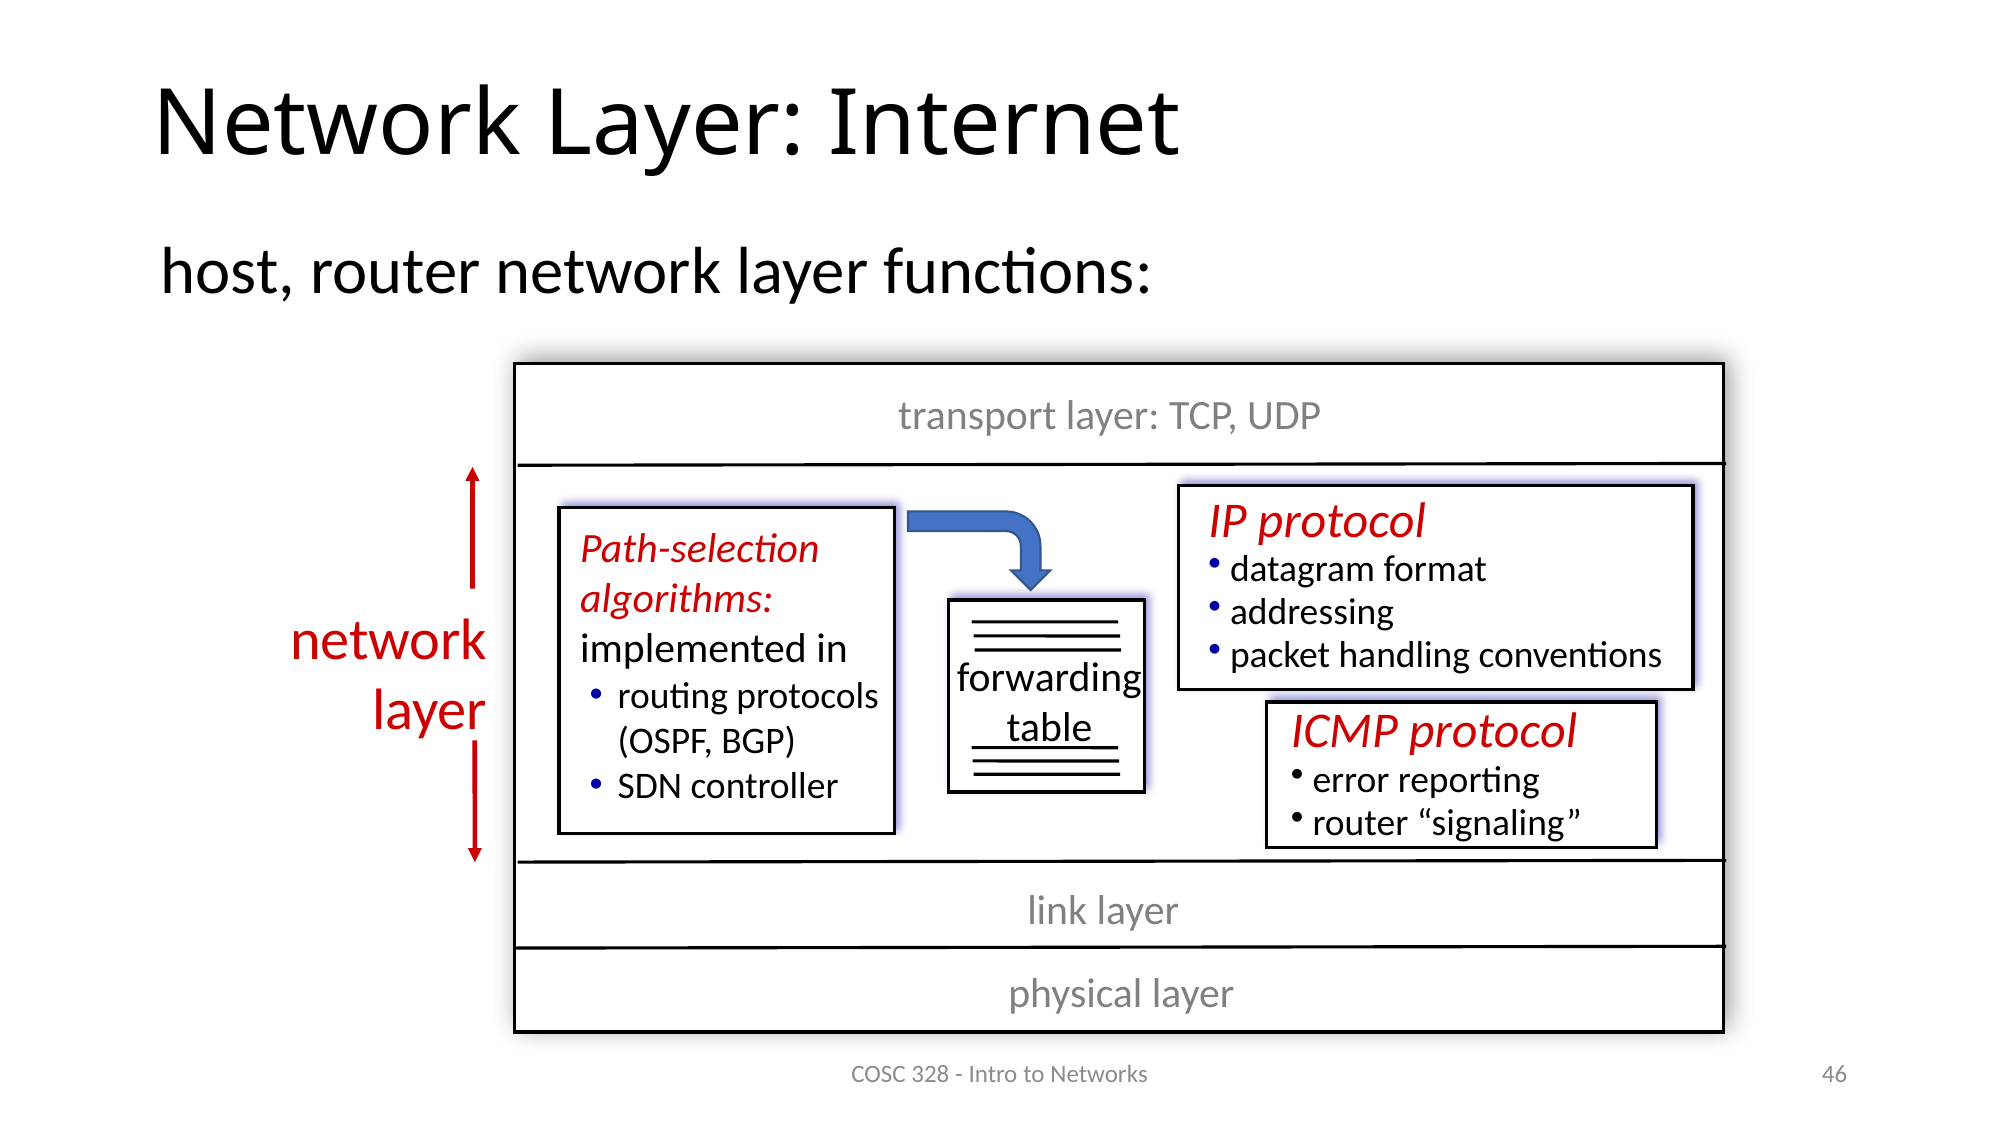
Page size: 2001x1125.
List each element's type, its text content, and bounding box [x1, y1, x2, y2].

title Network Layer: Internet [137, 51, 1863, 198]
text_box [468, 740, 482, 863]
text_box [1266, 701, 1276, 848]
text_box ICMP protocol error reporting router “signaling” [1276, 694, 1679, 852]
text_box network layer [274, 593, 502, 749]
text_box physical layer [993, 958, 1250, 1024]
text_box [558, 507, 1159, 834]
text_box [466, 466, 479, 589]
text_box transport layer: TCP, UDP [883, 380, 1337, 446]
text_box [1178, 480, 1694, 690]
slide_number 46 [1412, 1042, 1863, 1103]
text_box link layer [1012, 875, 1195, 940]
text_box host, router network layer functions: [145, 231, 1382, 304]
footer COSC 328 - Intro to Networks [662, 1042, 1338, 1103]
text_box [514, 363, 1724, 1033]
